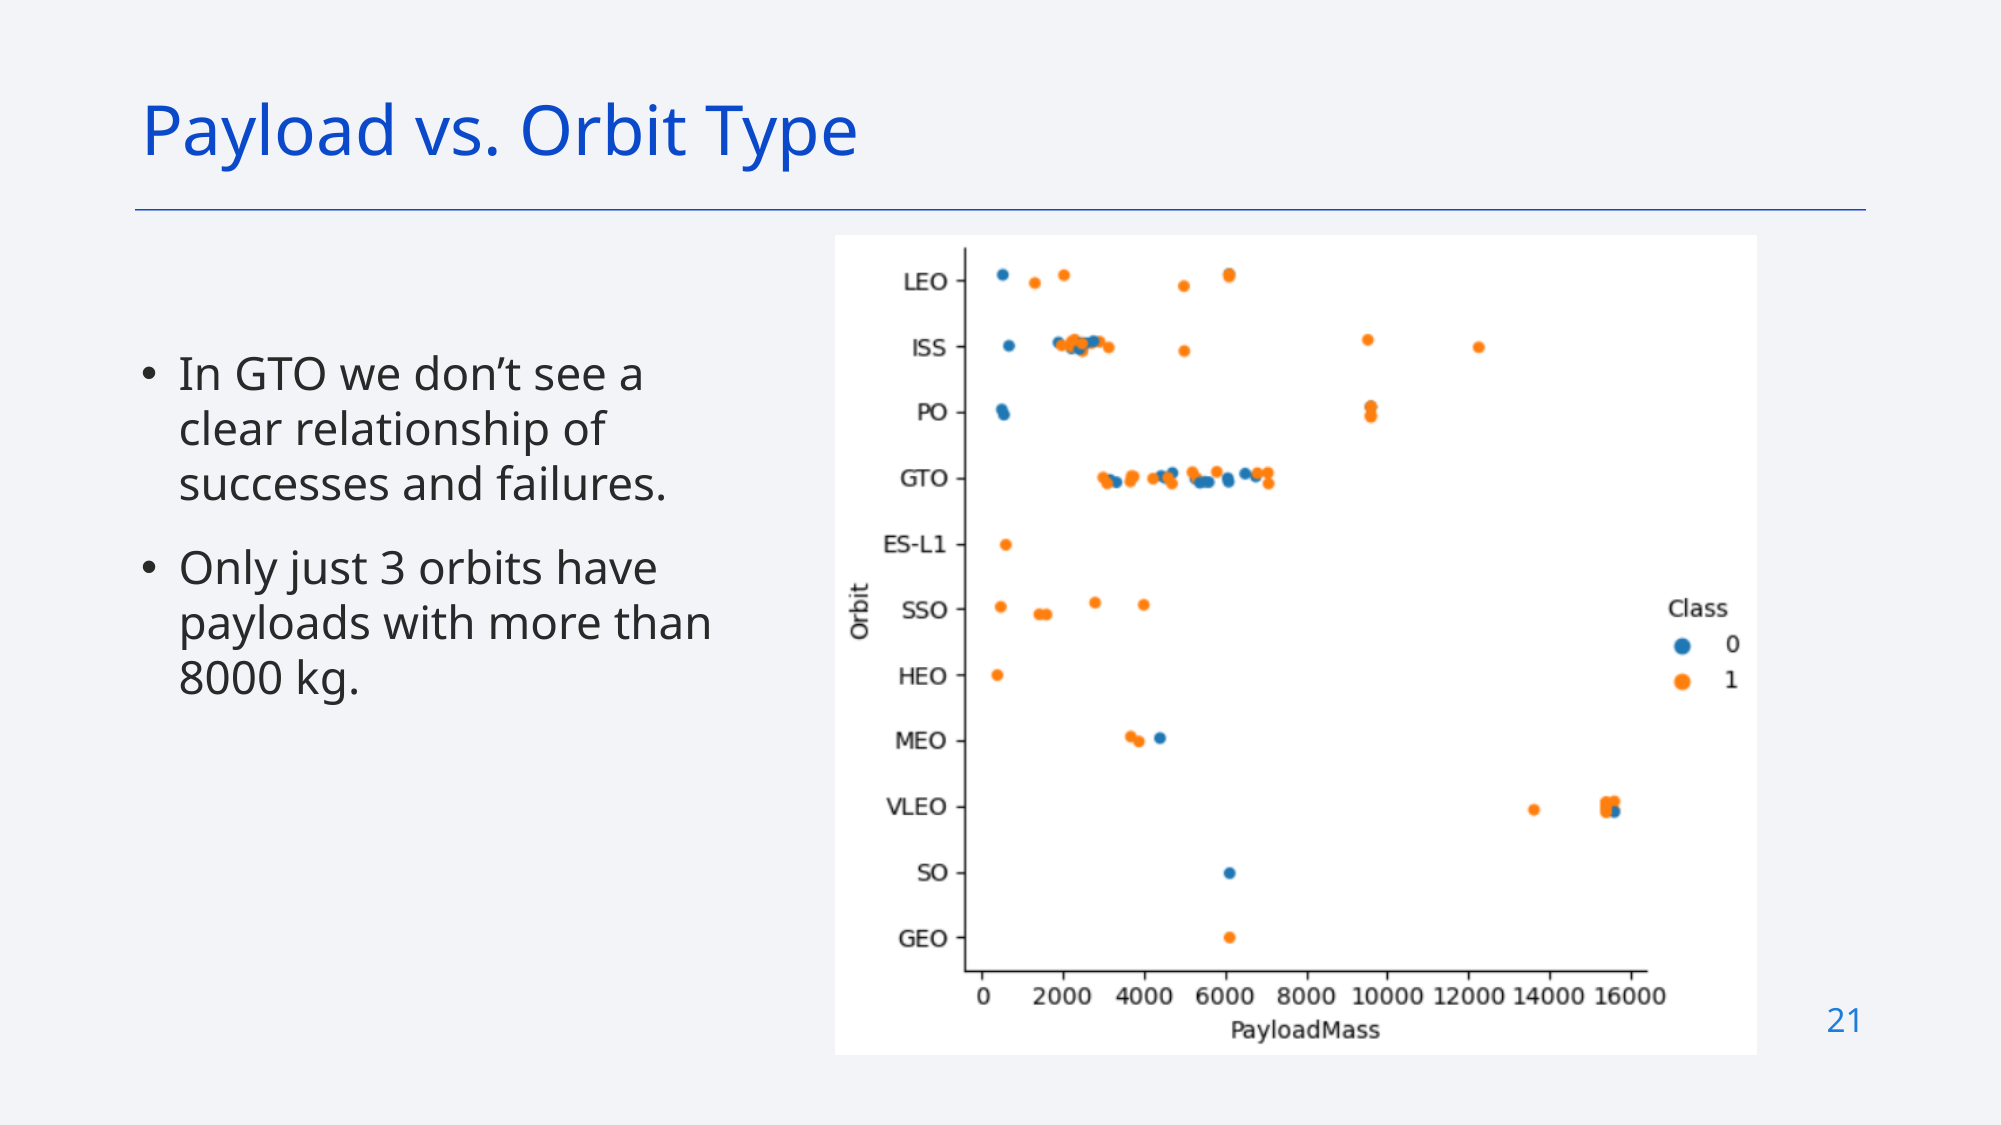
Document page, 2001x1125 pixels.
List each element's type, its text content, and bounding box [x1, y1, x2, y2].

text_box Payload vs. Orbit Type [126, 88, 1852, 179]
slide_number 21 [1757, 988, 1880, 1055]
picture [0, 0, 2001, 1125]
list In GTO we don’t see a clear relationship of successes and failures. Only just 3 orbits have payloads with more than 8000 kg. [126, 337, 772, 963]
